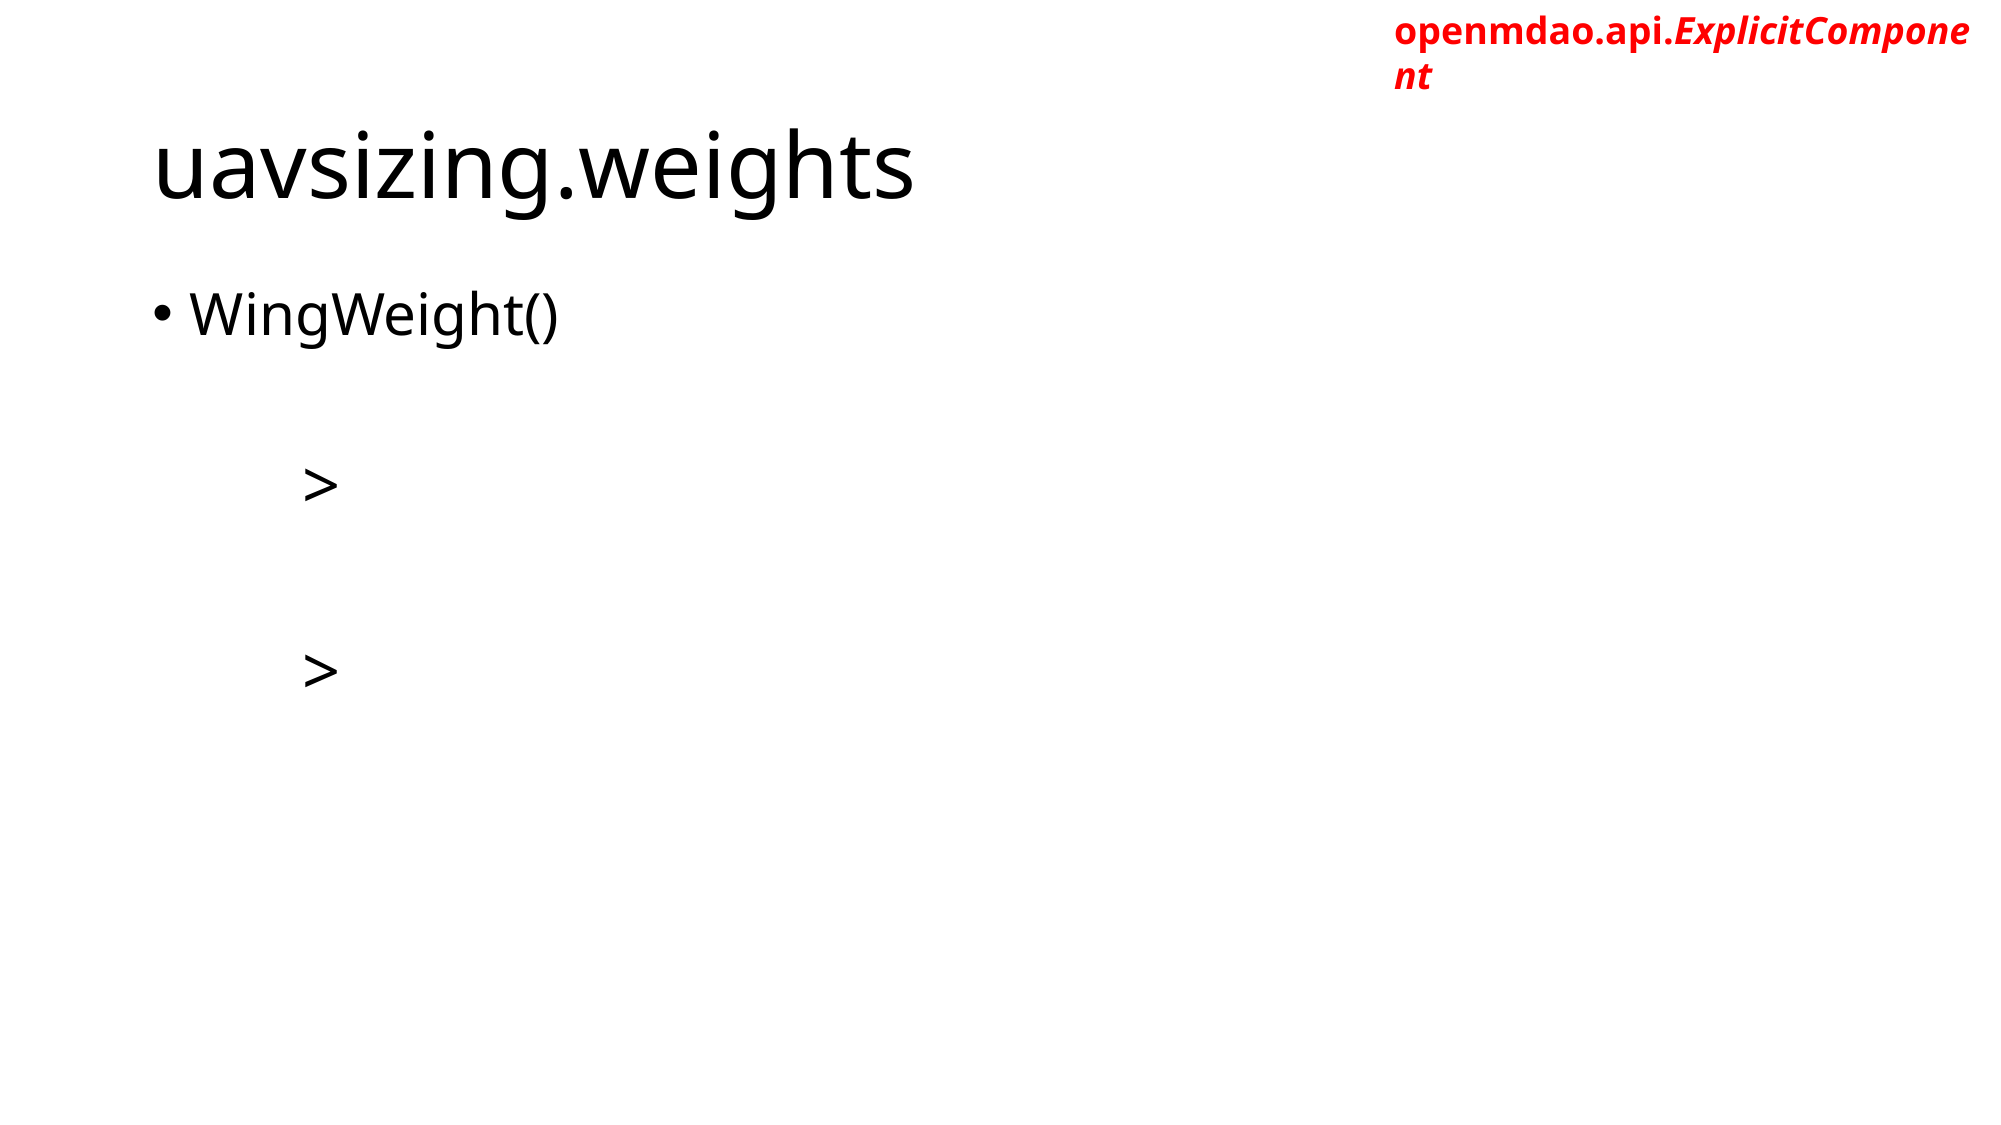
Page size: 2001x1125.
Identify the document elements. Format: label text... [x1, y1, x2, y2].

text_box openmdao.api.ExplicitComponent [1379, 0, 2000, 105]
title uavsizing.weights [137, 59, 1863, 278]
